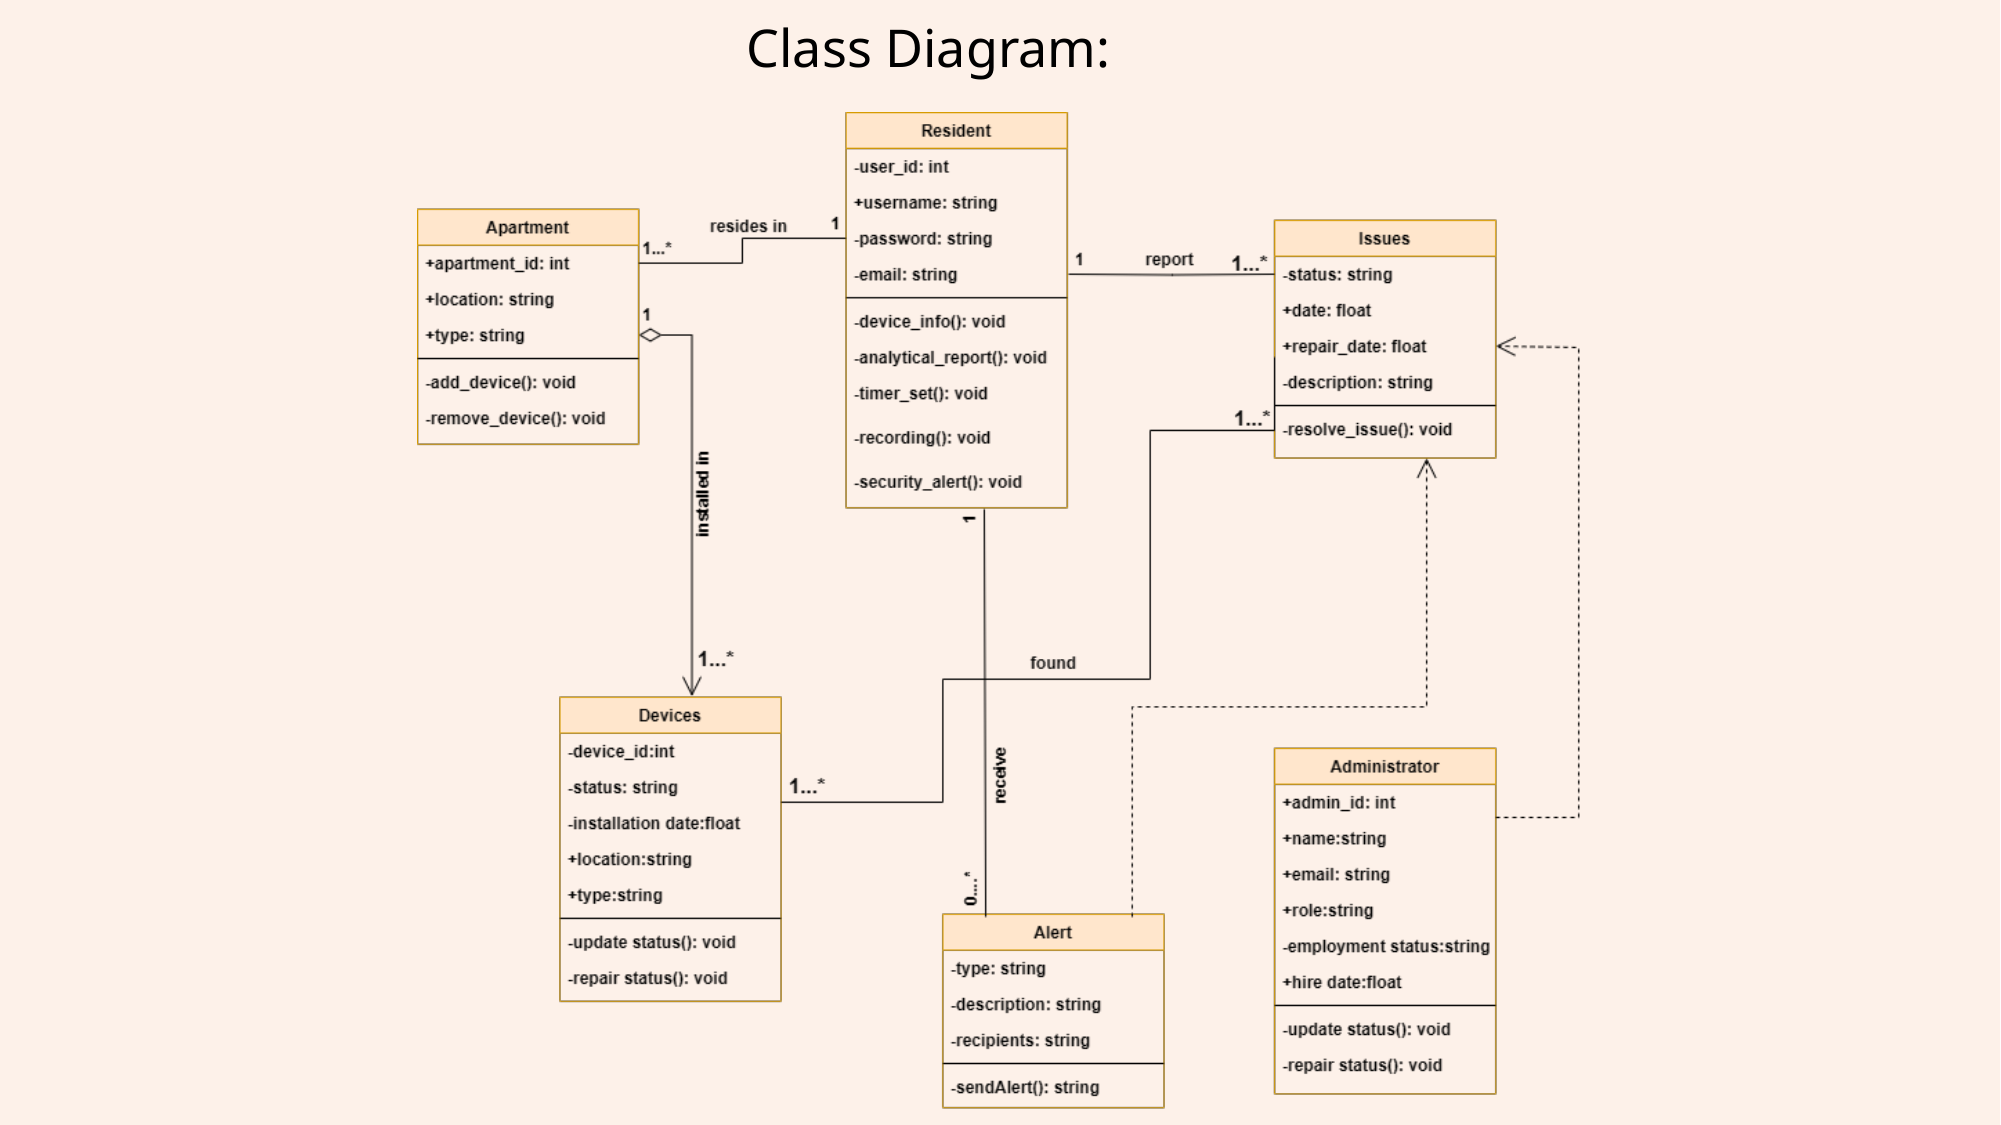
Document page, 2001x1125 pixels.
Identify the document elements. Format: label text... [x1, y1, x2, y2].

text_box Class Diagram: [731, 8, 1269, 86]
picture [417, 112, 1599, 1111]
